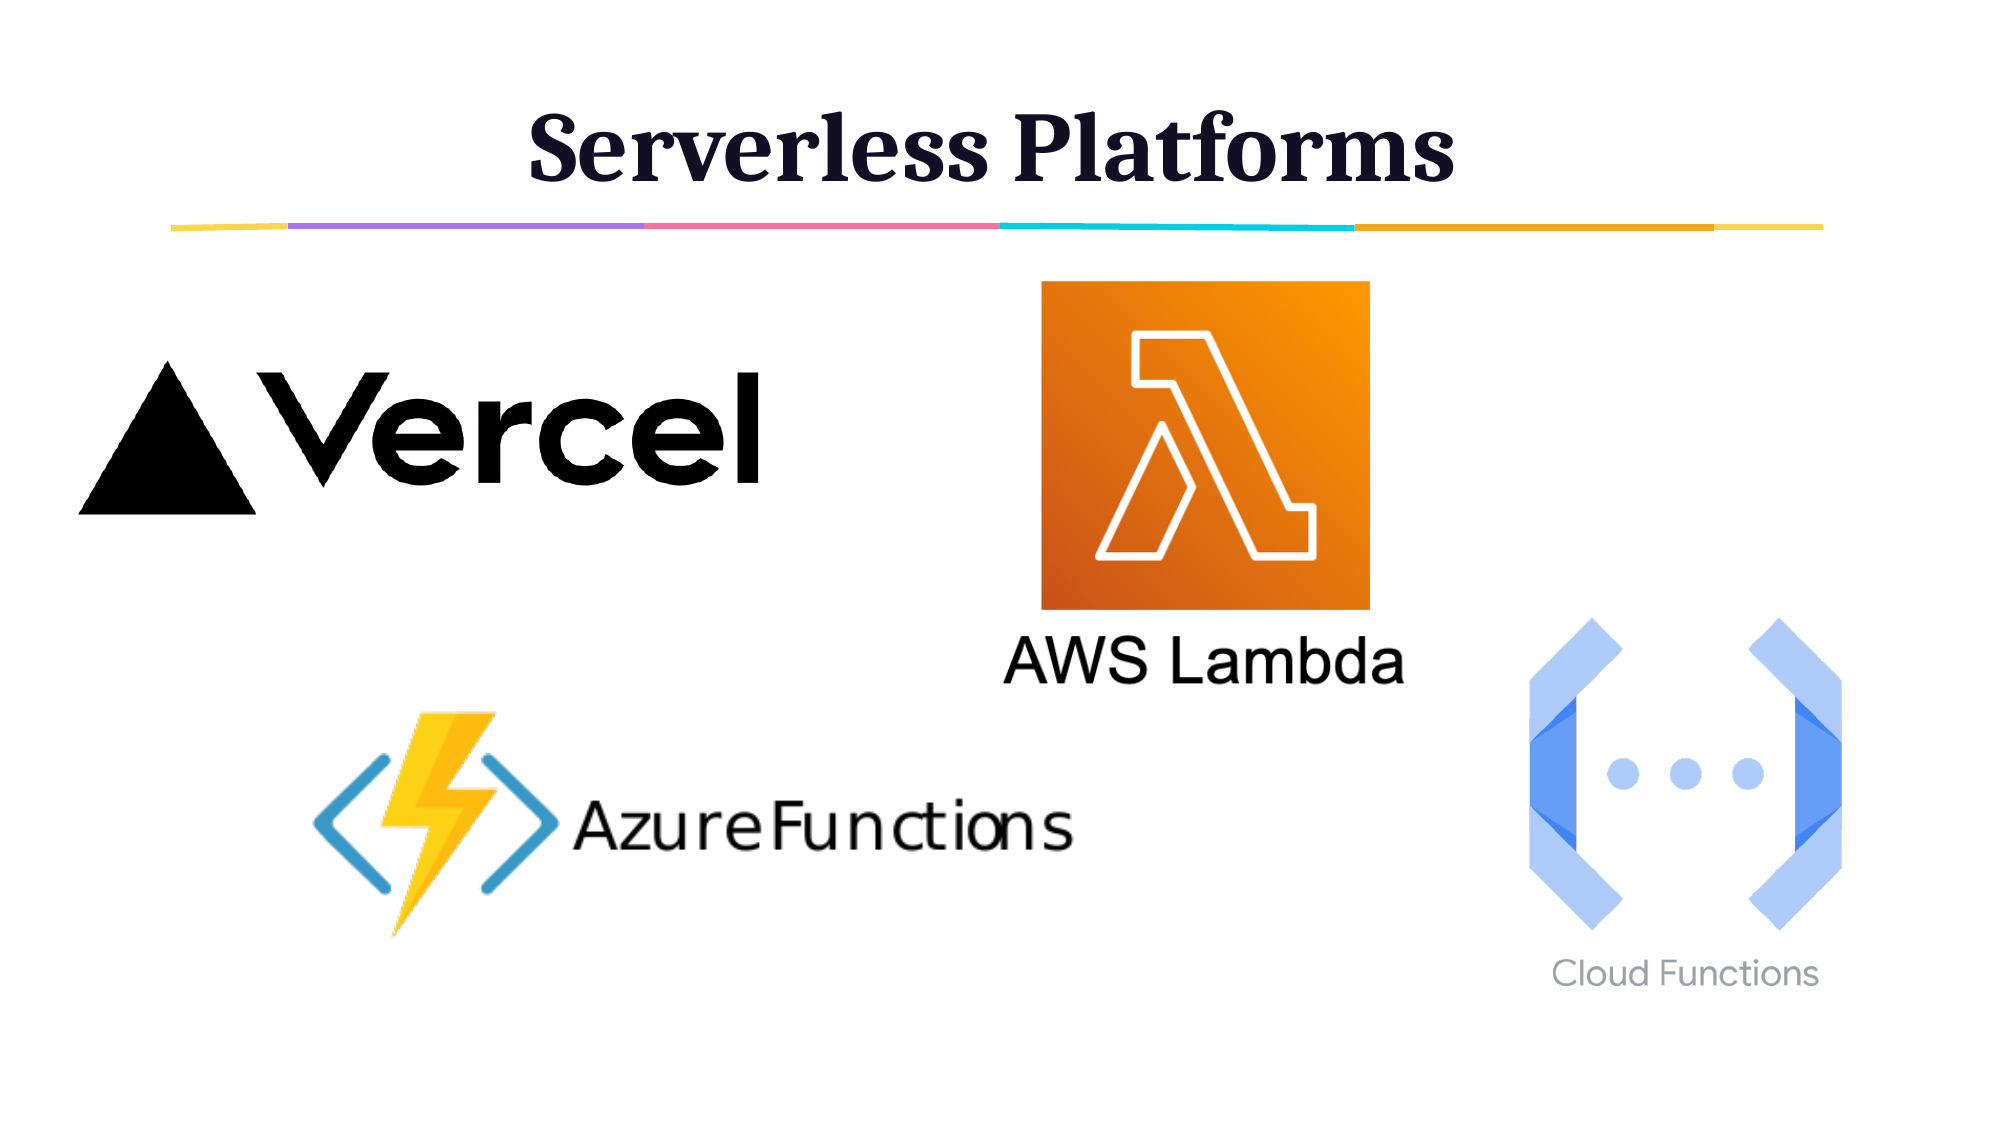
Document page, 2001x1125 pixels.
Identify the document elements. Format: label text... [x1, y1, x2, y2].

picture [994, 275, 1407, 693]
title Serverless Platforms [106, 75, 1882, 209]
picture [307, 694, 1092, 951]
picture [1517, 609, 1868, 997]
picture [78, 336, 759, 528]
